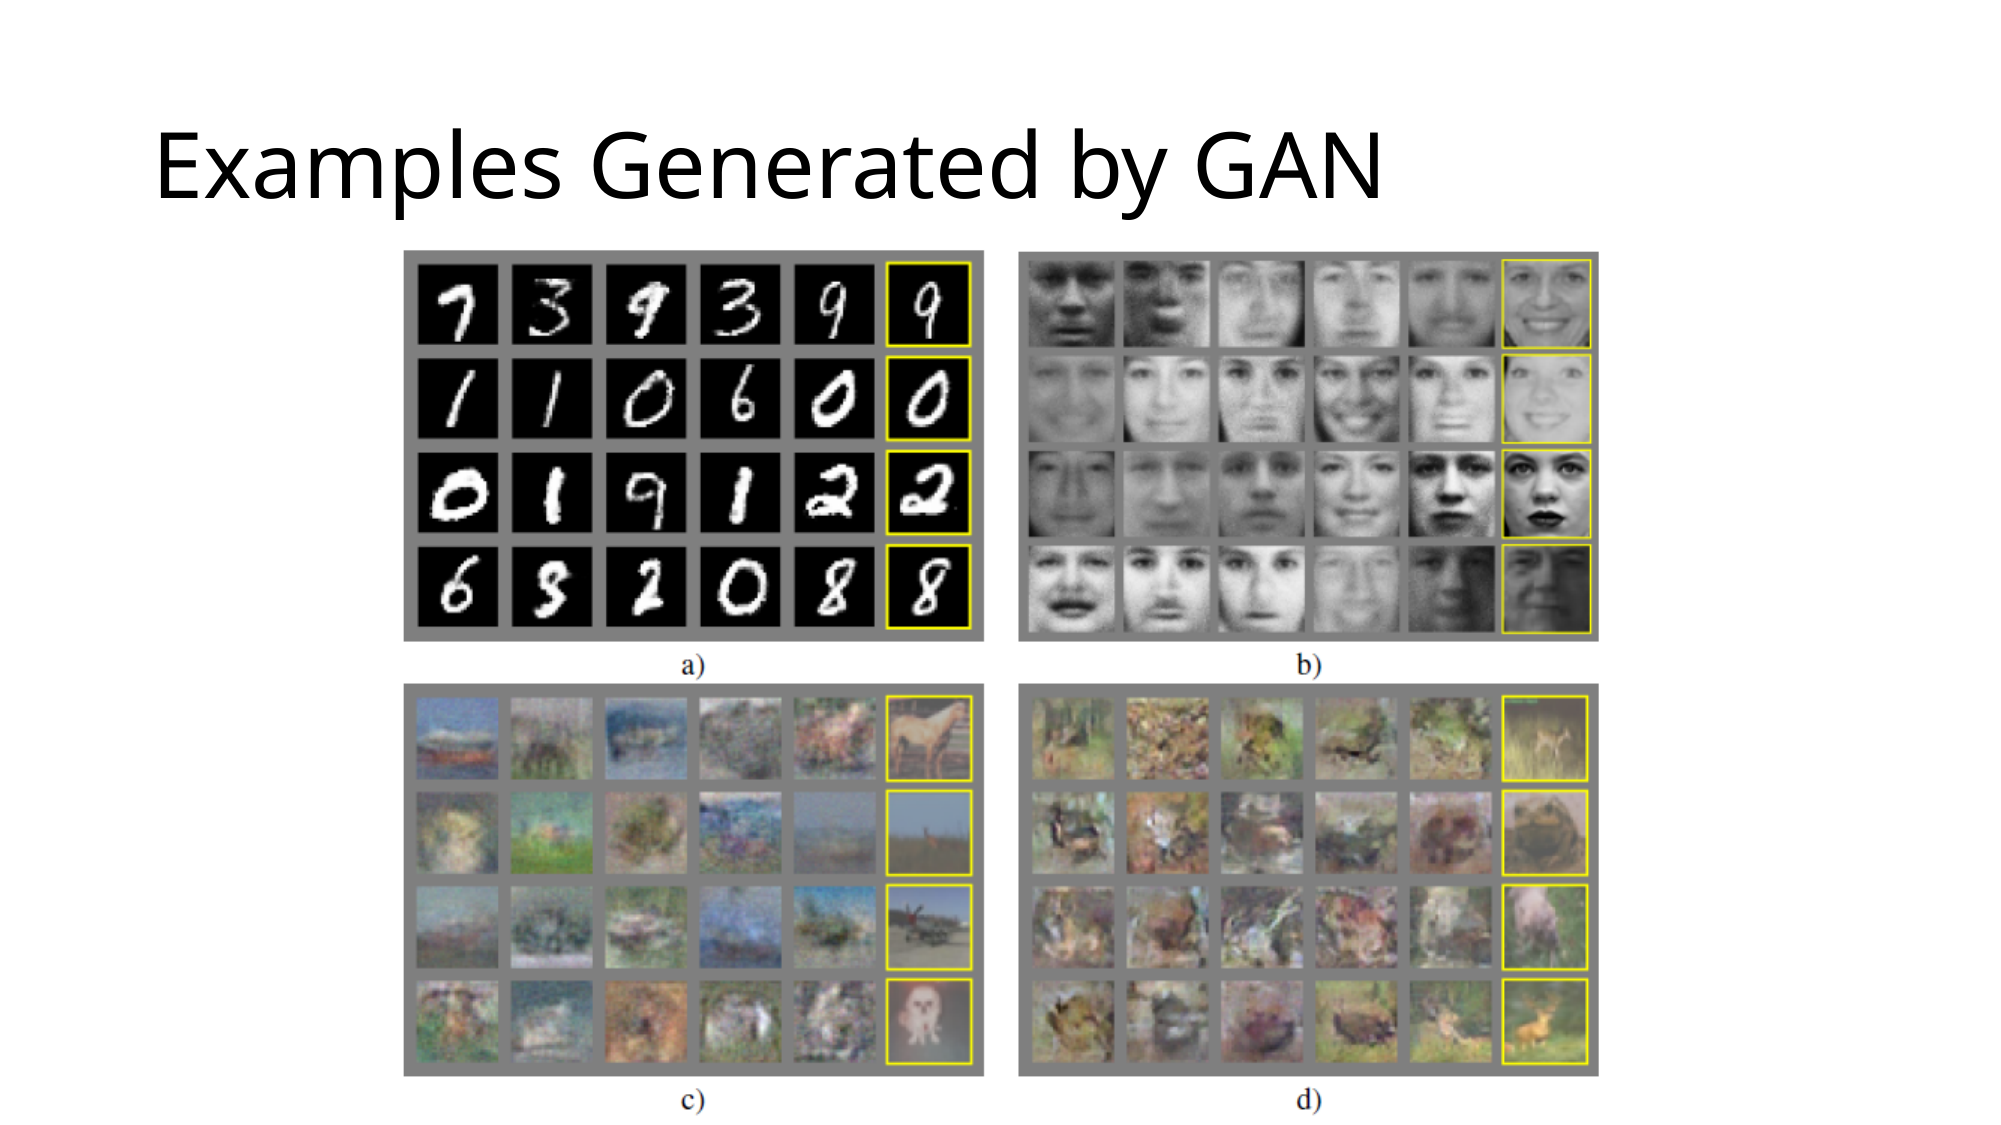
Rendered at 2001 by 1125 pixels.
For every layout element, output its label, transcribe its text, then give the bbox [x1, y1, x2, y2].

picture [380, 246, 1620, 1125]
title Examples Generated by GAN [137, 59, 1863, 278]
